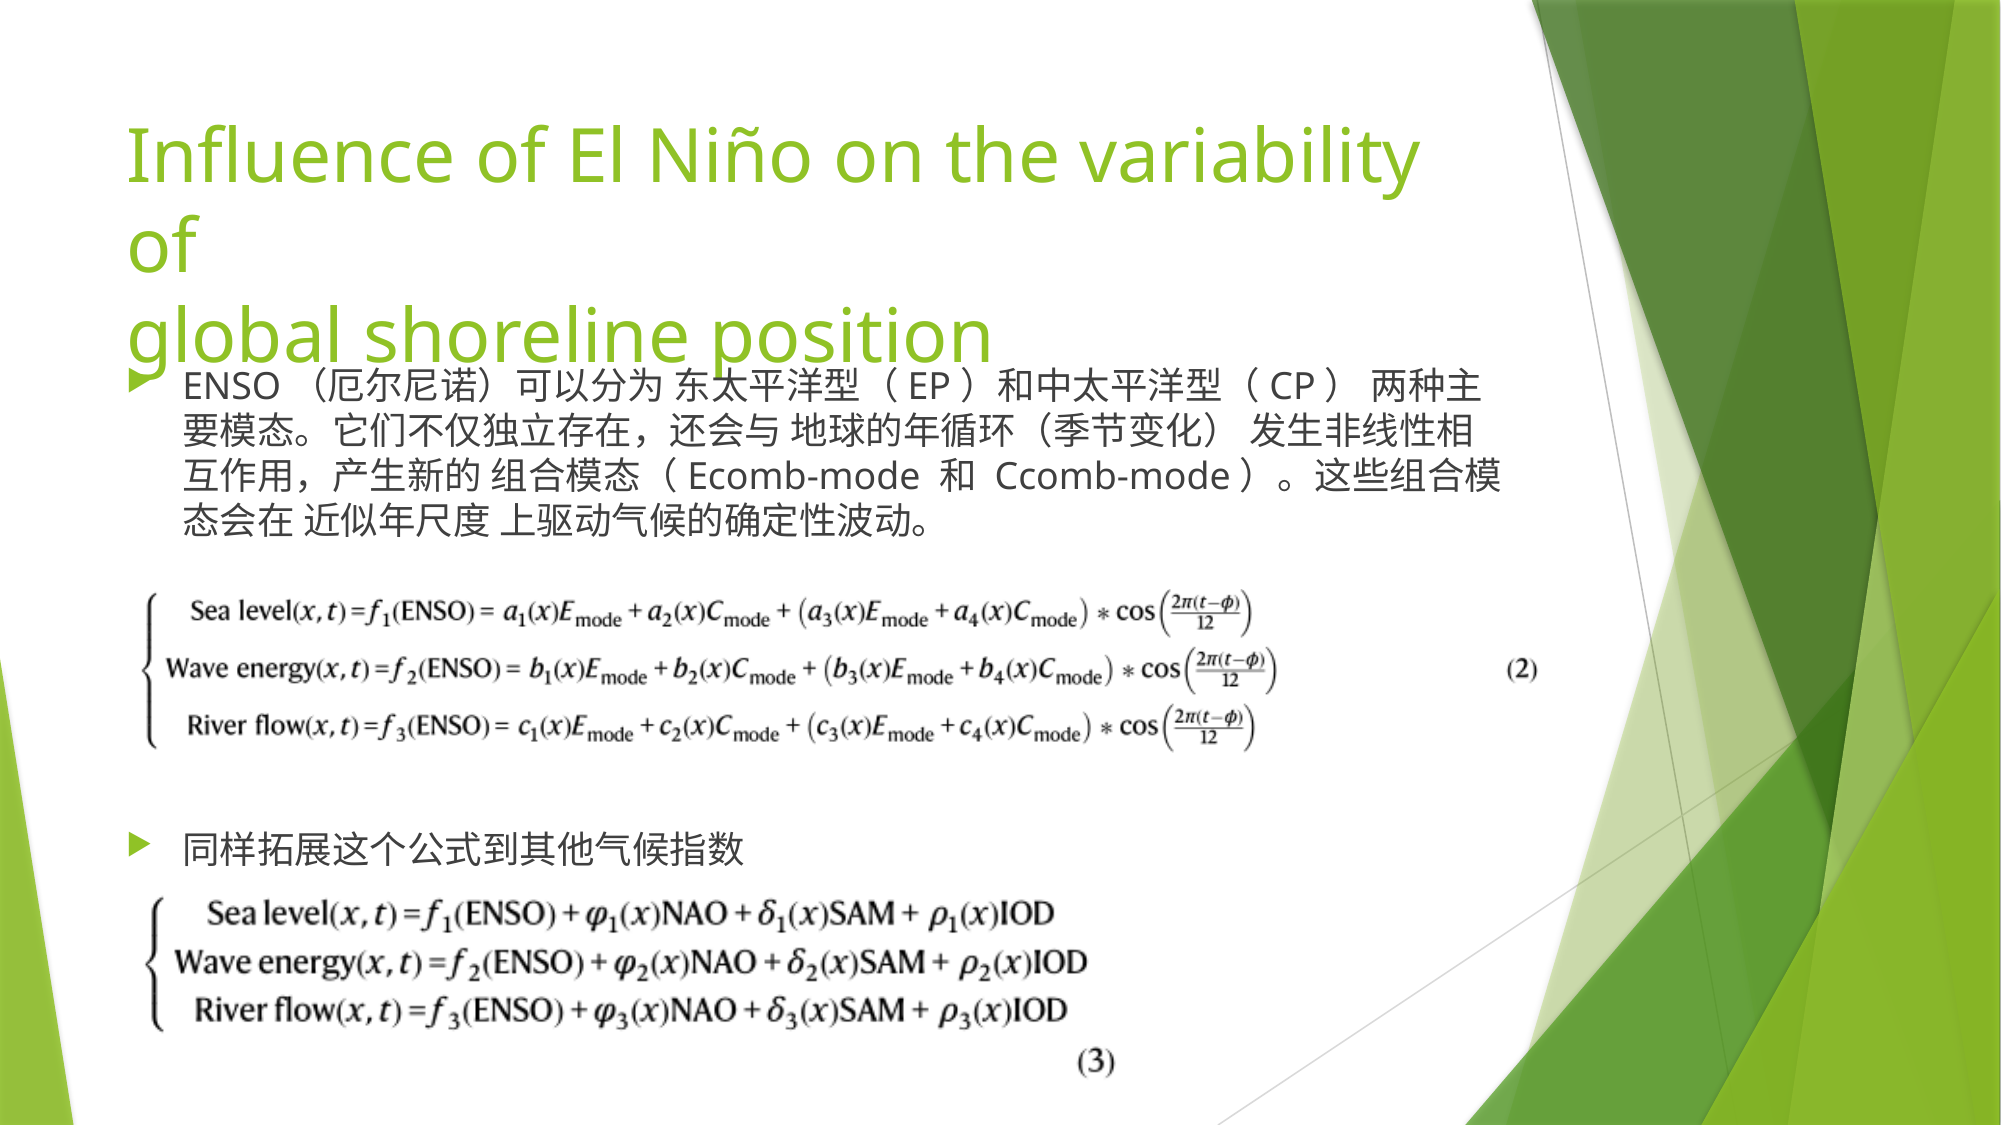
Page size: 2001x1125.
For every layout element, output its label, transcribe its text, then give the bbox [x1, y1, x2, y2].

picture [101, 875, 1142, 1085]
picture [110, 589, 1549, 756]
list ENSO（厄尔尼诺）可以分为 东太平洋型（EP）和中太平洋型（CP） 两种主要模态。它们不仅独立存在，还会与 地球的年循环（季节变化） 发生非线性相互作用，产生新的 组合模态（Ecomb-mode 和 Ccomb-mode）。这些组合模态会在 近似年尺度 上驱动气候的确定性波动。 同样拓展这个公式到其他气候指数 [111, 763, 1522, 992]
title Inﬂuence of El Niño on the variability of global shoreline position [111, 99, 1522, 317]
list ENSO（厄尔尼诺）可以分为 东太平洋型（EP）和中太平洋型（CP） 两种主要模态。它们不仅独立存在，还会与 地球的年循环（季节变化） 发生非线性相互作用，产生新的 组合模态（Ecomb-mode 和 Ccomb-mode）。这些组合模态会在 近似年尺度 上驱动气候的确定性波动。 同样拓展这个公式到其他气候指数 [111, 354, 1522, 588]
